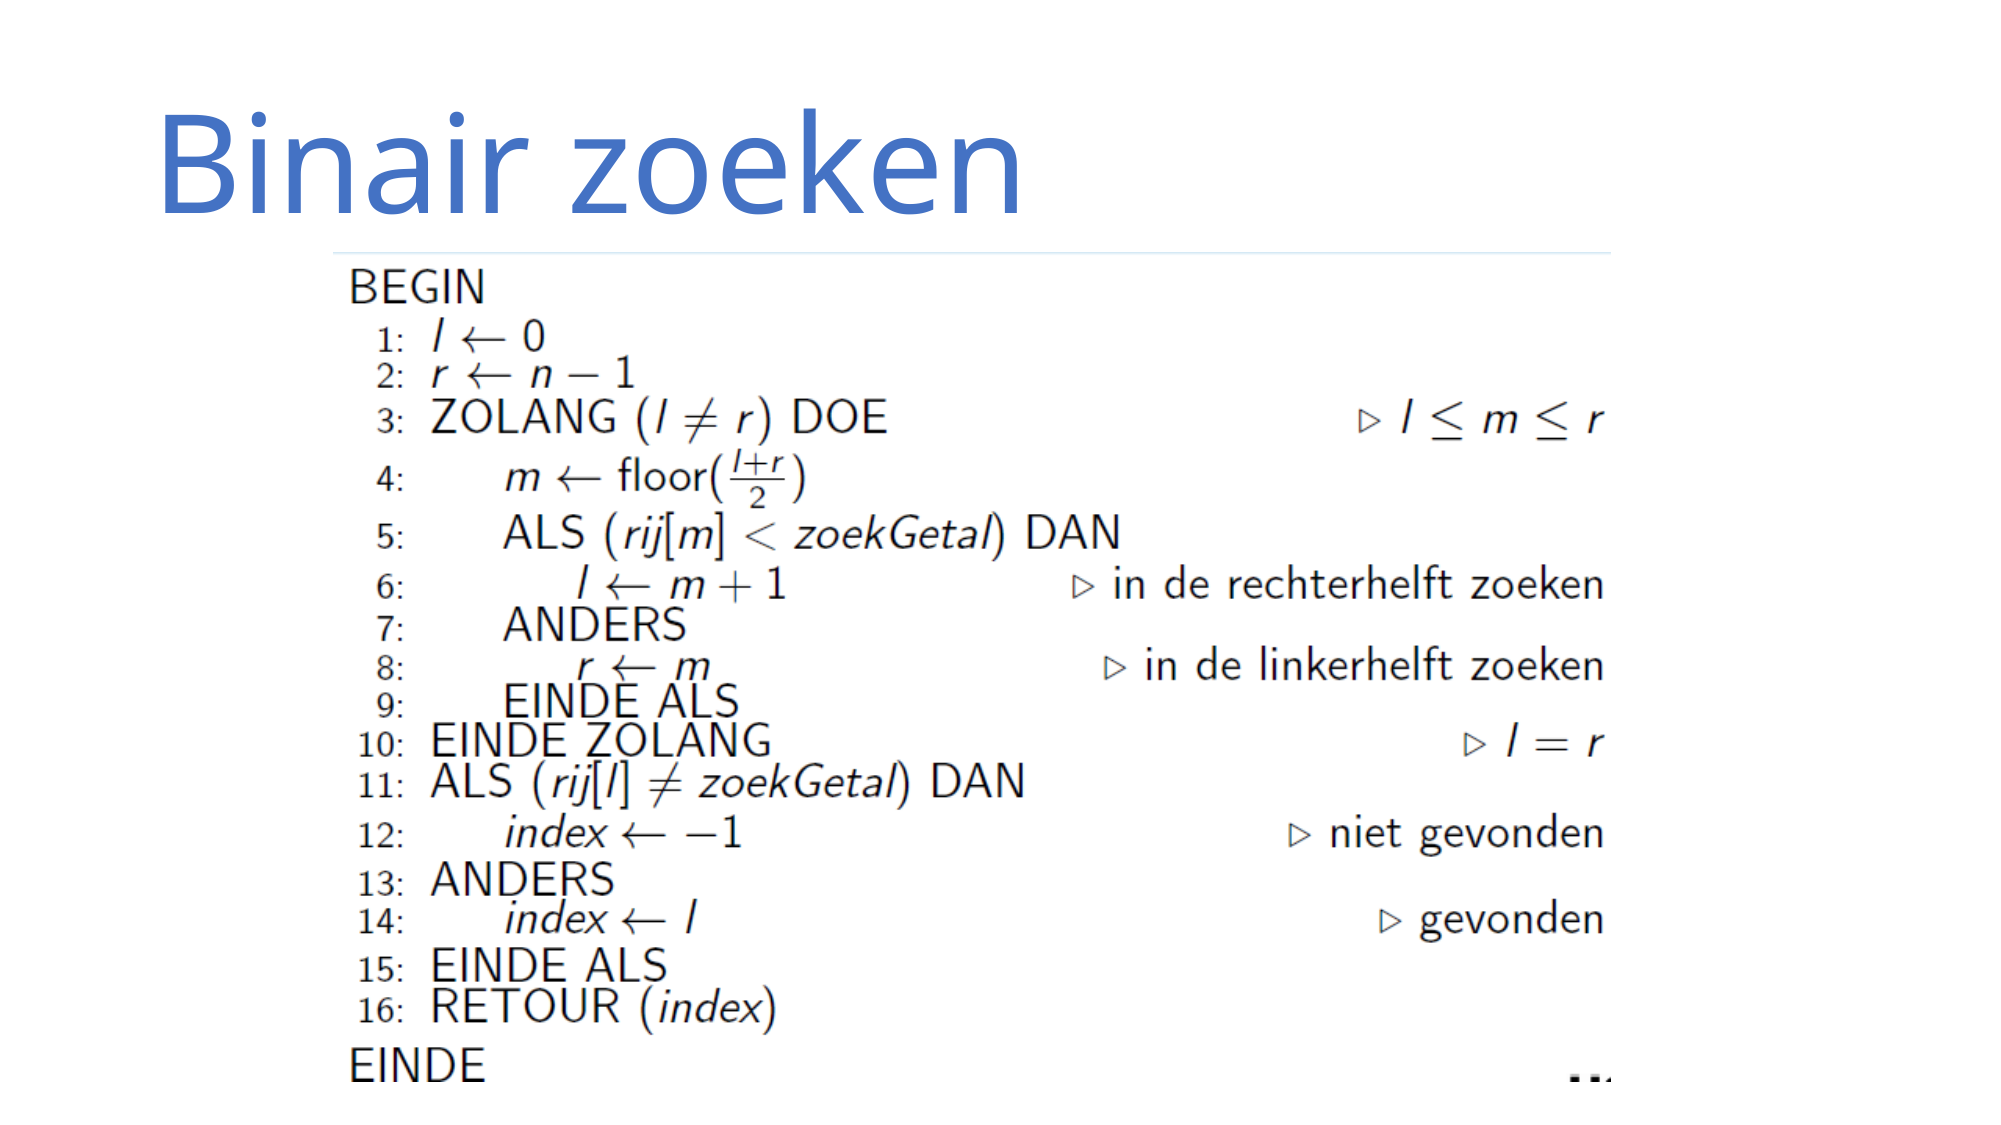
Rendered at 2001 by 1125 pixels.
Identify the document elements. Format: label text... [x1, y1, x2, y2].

picture [333, 252, 1611, 1082]
title Binair zoeken [137, 59, 1863, 278]
